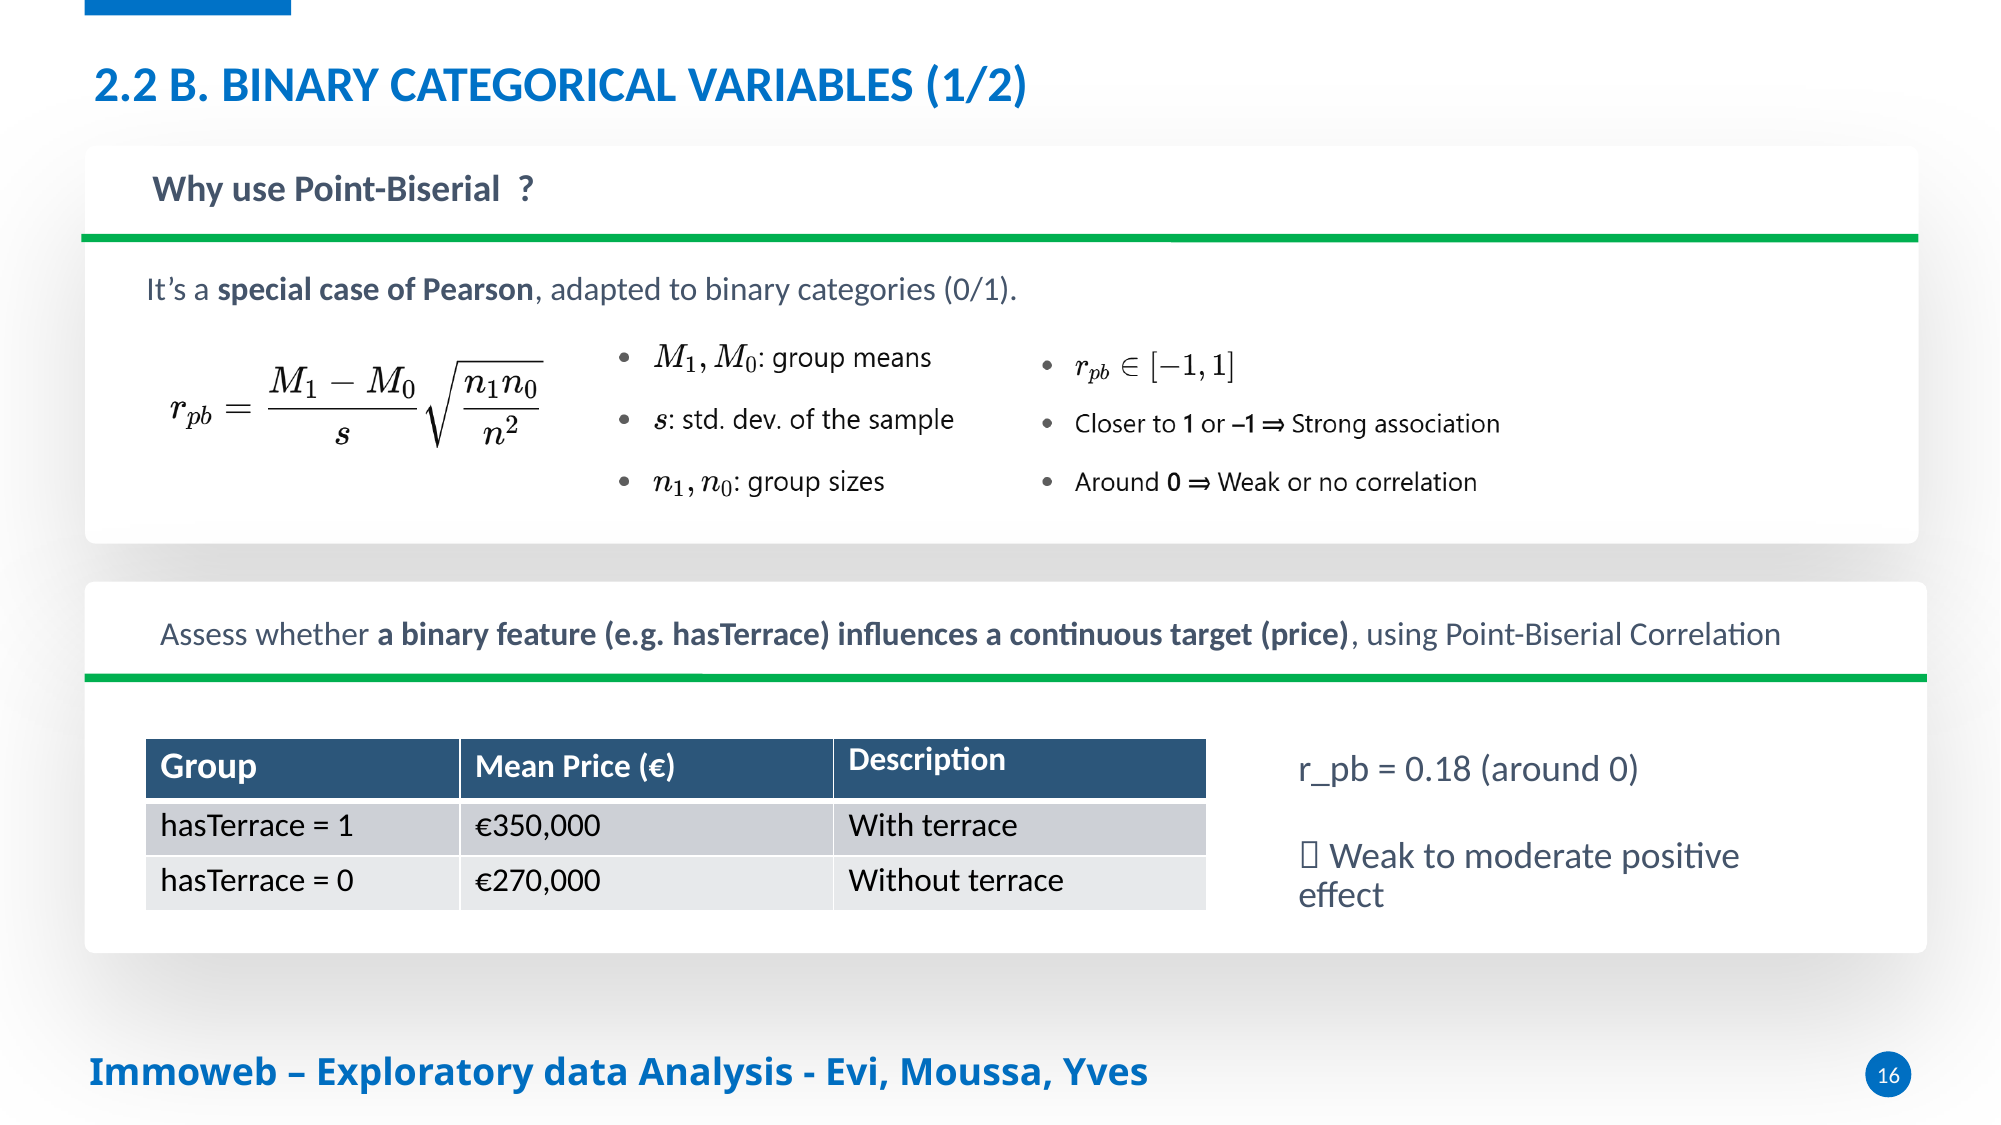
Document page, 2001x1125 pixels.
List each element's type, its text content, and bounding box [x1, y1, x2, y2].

table_cell With terrace [834, 804, 1206, 855]
table_cell hasTerrace = 0 [146, 857, 459, 910]
table_header Description [834, 739, 1206, 798]
picture [156, 353, 567, 461]
title 2.2 b. Binary Categorical Variables (1/2) [78, 0, 1922, 187]
table_cell €350,000 [461, 804, 833, 855]
picture [1033, 337, 1522, 513]
table_cell hasTerrace = 1 [146, 804, 459, 855]
text_box [85, 239, 1919, 544]
table_header Mean Price (€) [461, 739, 833, 798]
table_cell Without terrace [834, 857, 1206, 910]
text_box Why use Point-Biserial ? [137, 156, 876, 216]
table_header Group [146, 739, 459, 798]
table_cell €270,000 [461, 857, 833, 910]
table_header r_pb = 0.18 (around 0)  Weak to moderate positive effect [1283, 738, 1849, 933]
text_box Assess whether a binary feature (e.g. hasTerrace) influences a continuous target (price), using Point-Biserial Correlation [145, 604, 1904, 660]
picture [607, 327, 975, 510]
text_box [84, 581, 1928, 954]
text_box [85, 145, 1919, 238]
text_box It’s a special case of Pearson, adapted to binary categories (0/1). [131, 259, 1713, 315]
